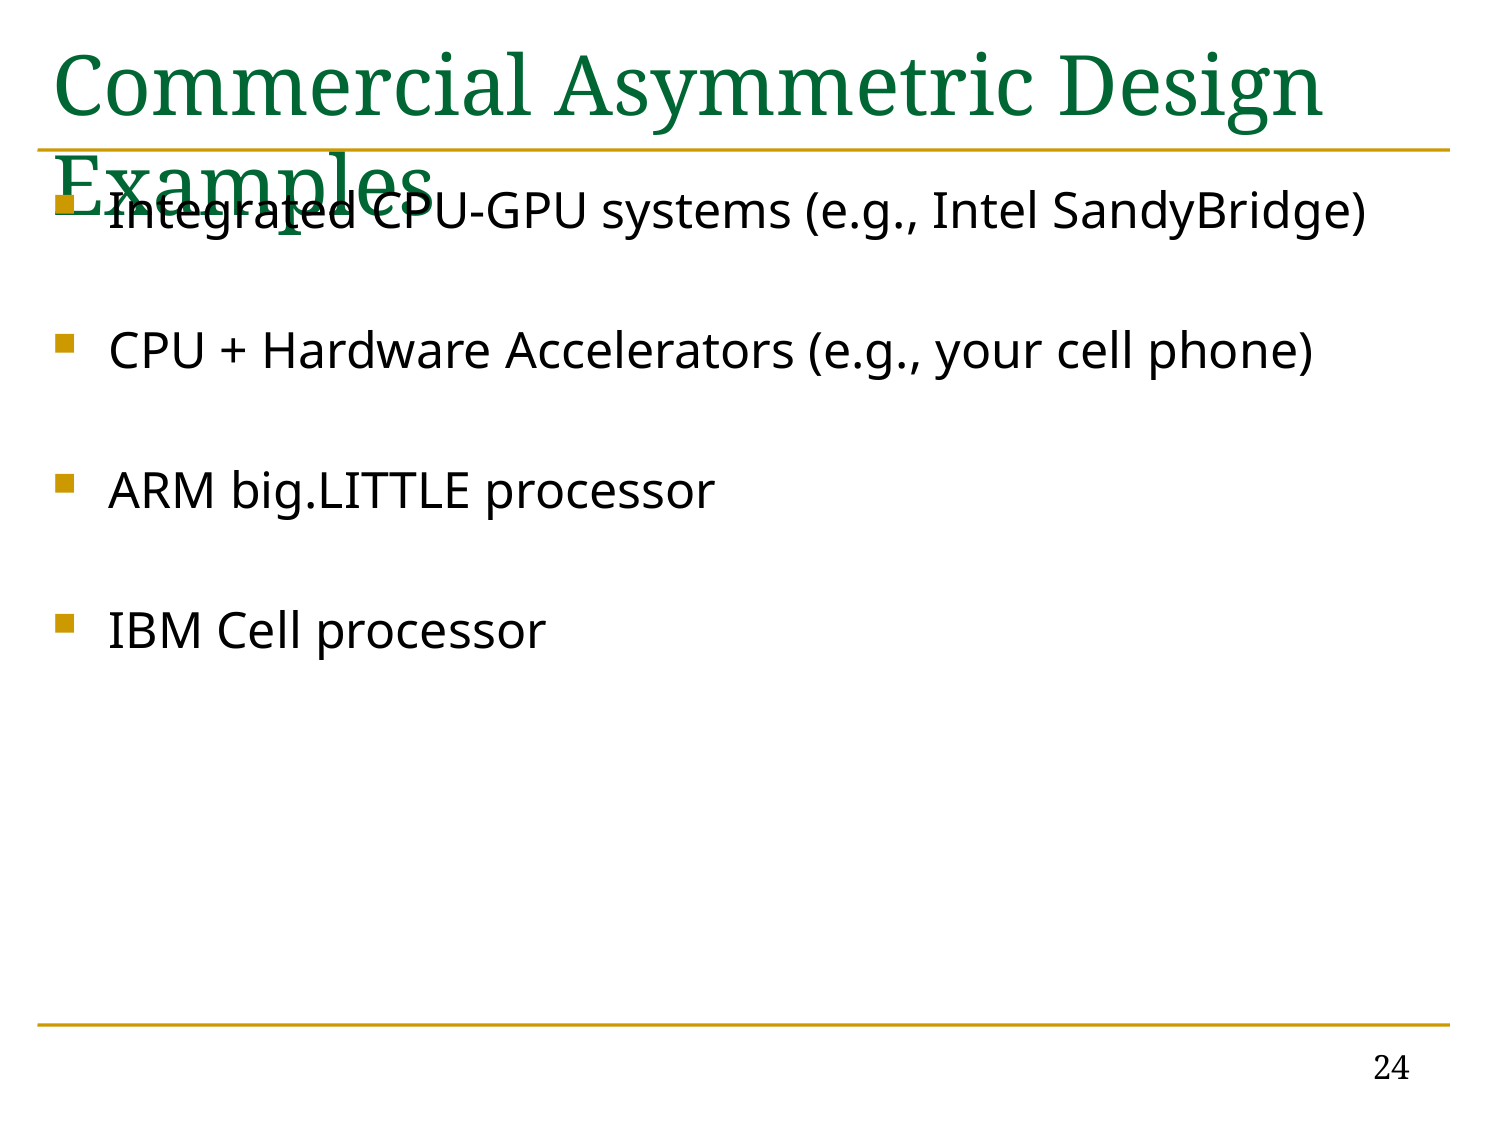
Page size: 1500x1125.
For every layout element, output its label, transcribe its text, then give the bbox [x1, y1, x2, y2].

title Commercial Asymmetric Design Examples [37, 24, 1500, 149]
slide_number 24 [1074, 1023, 1426, 1100]
list Integrated CPU-GPU systems (e.g., Intel SandyBridge) CPU + Hardware Accelerators (e.g., your cell phone) ARM big.LITTLE processor IBM Cell processor [37, 170, 1450, 1047]
